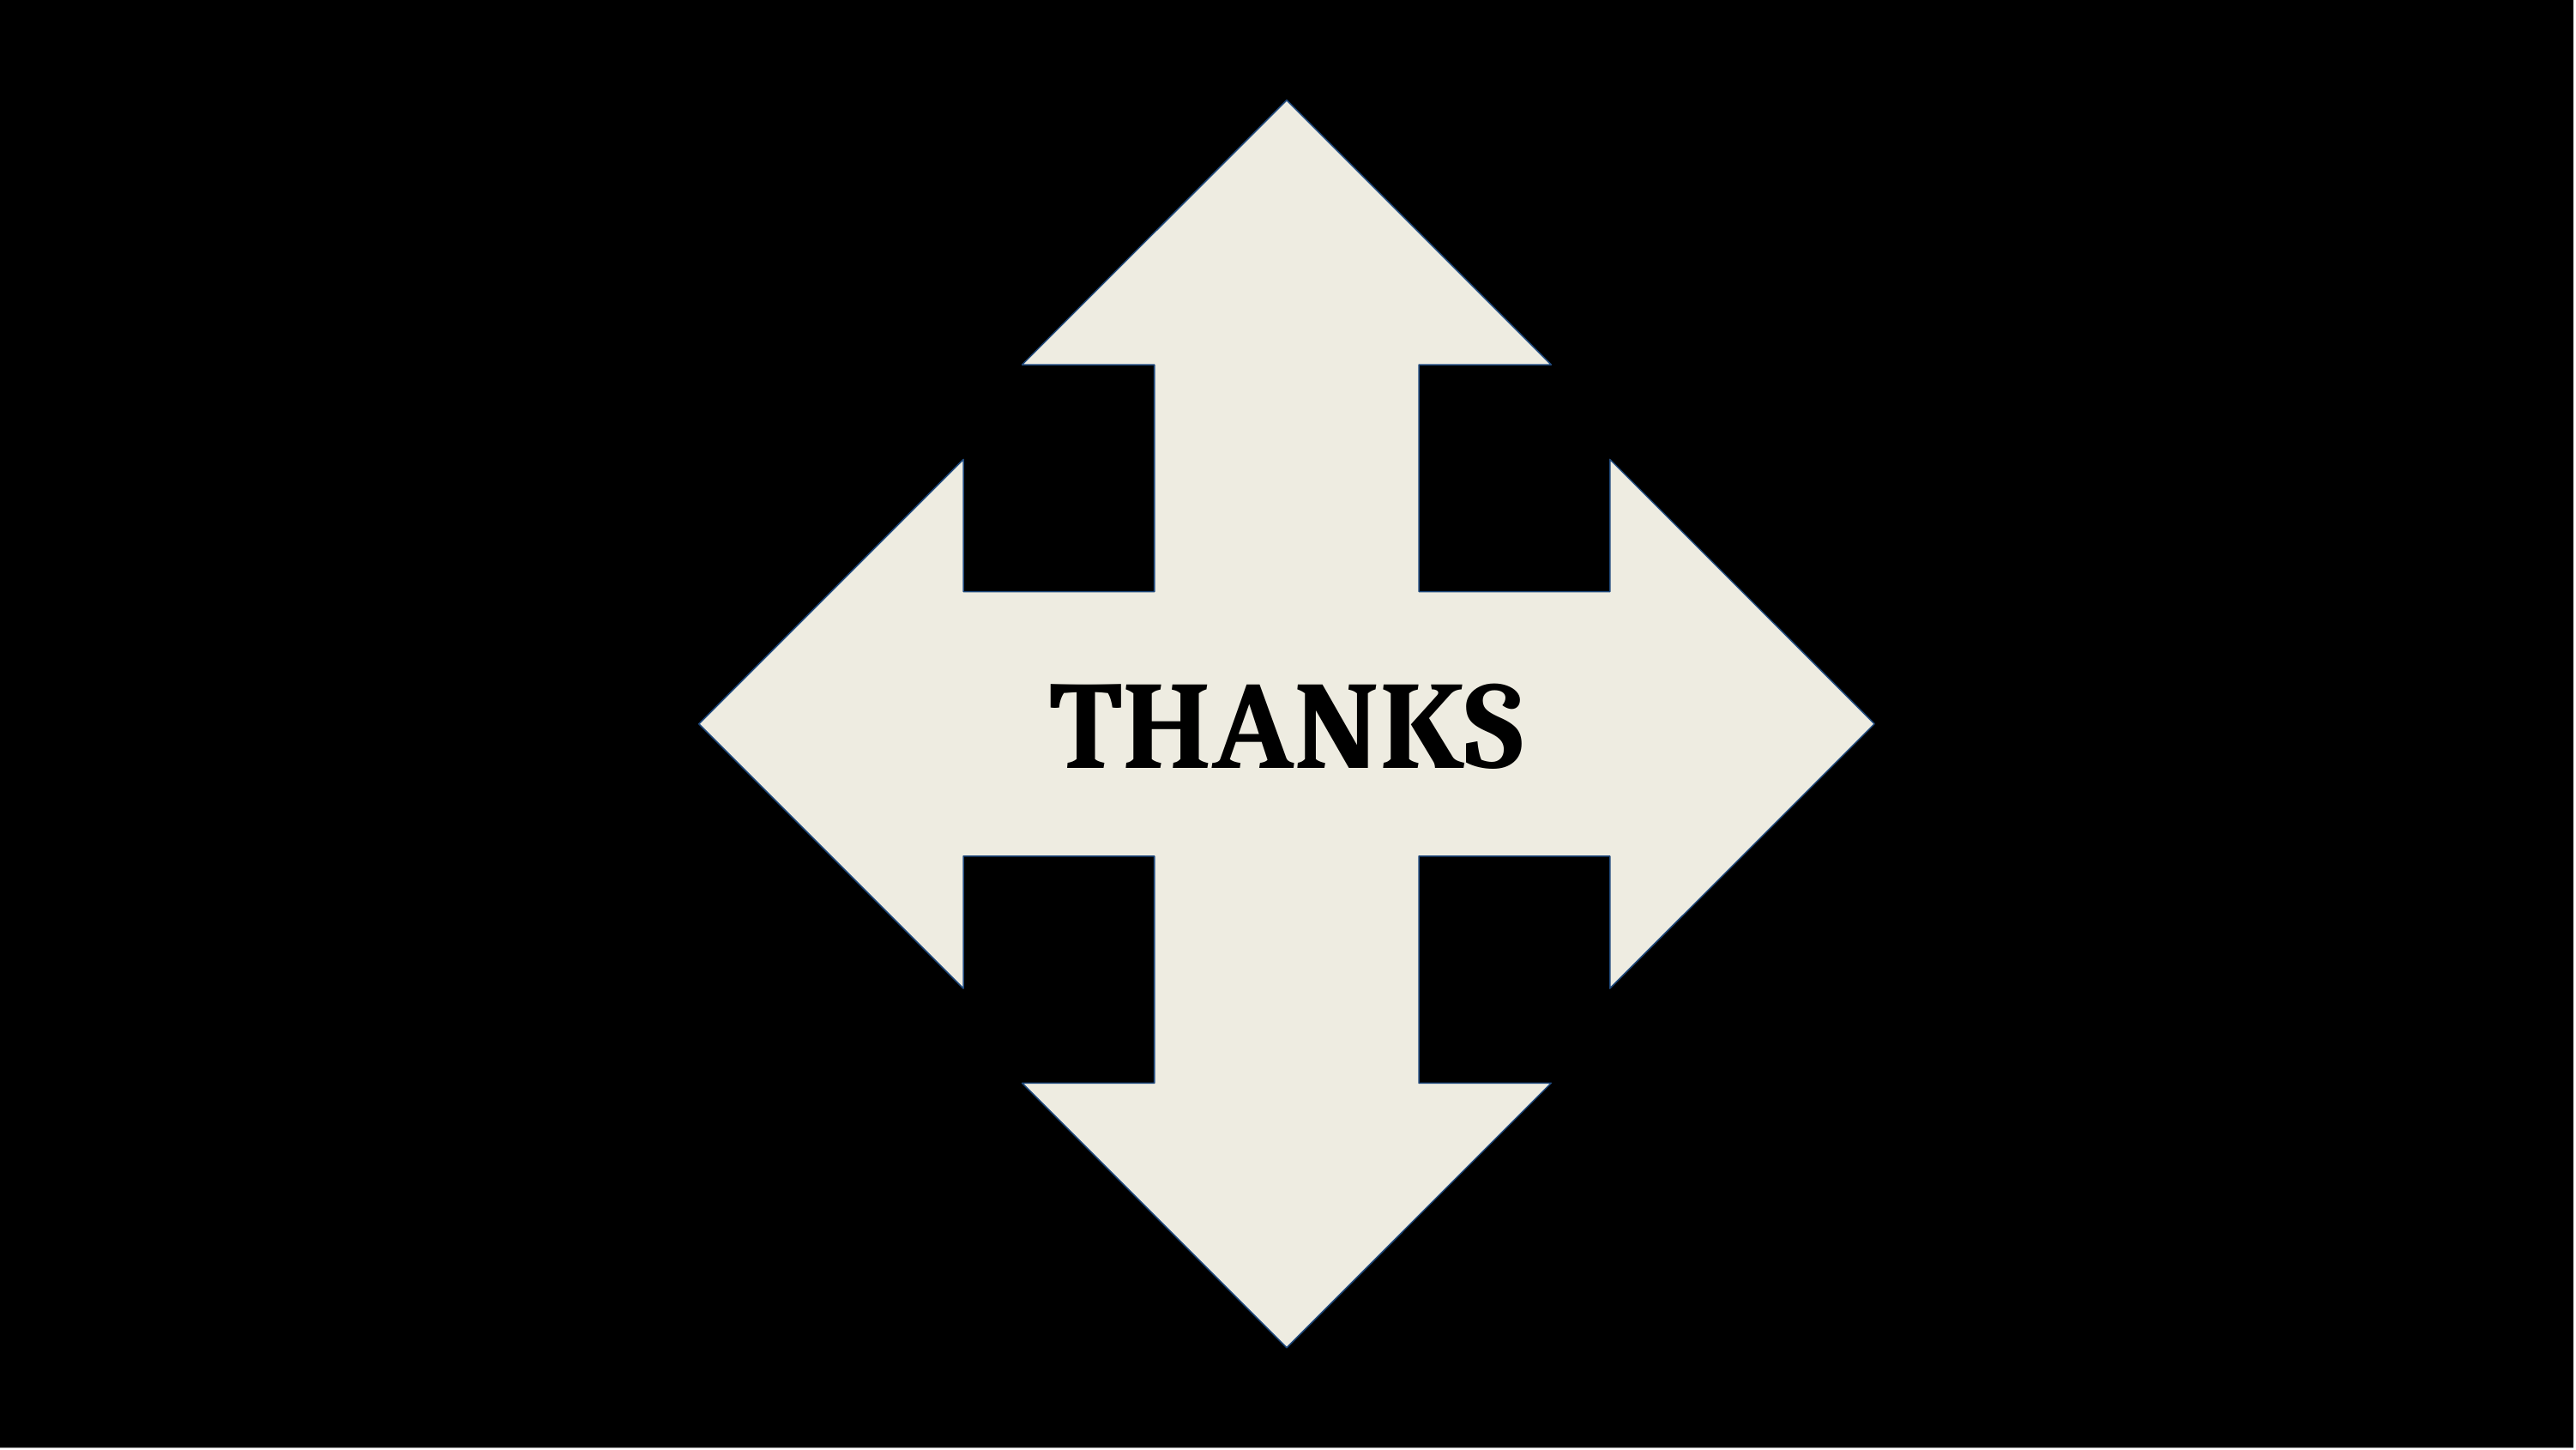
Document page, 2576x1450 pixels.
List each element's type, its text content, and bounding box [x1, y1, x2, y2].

text_box THANKS [901, 630, 1673, 819]
text_box [0, 0, 2573, 1448]
text_box [698, 100, 1875, 1348]
